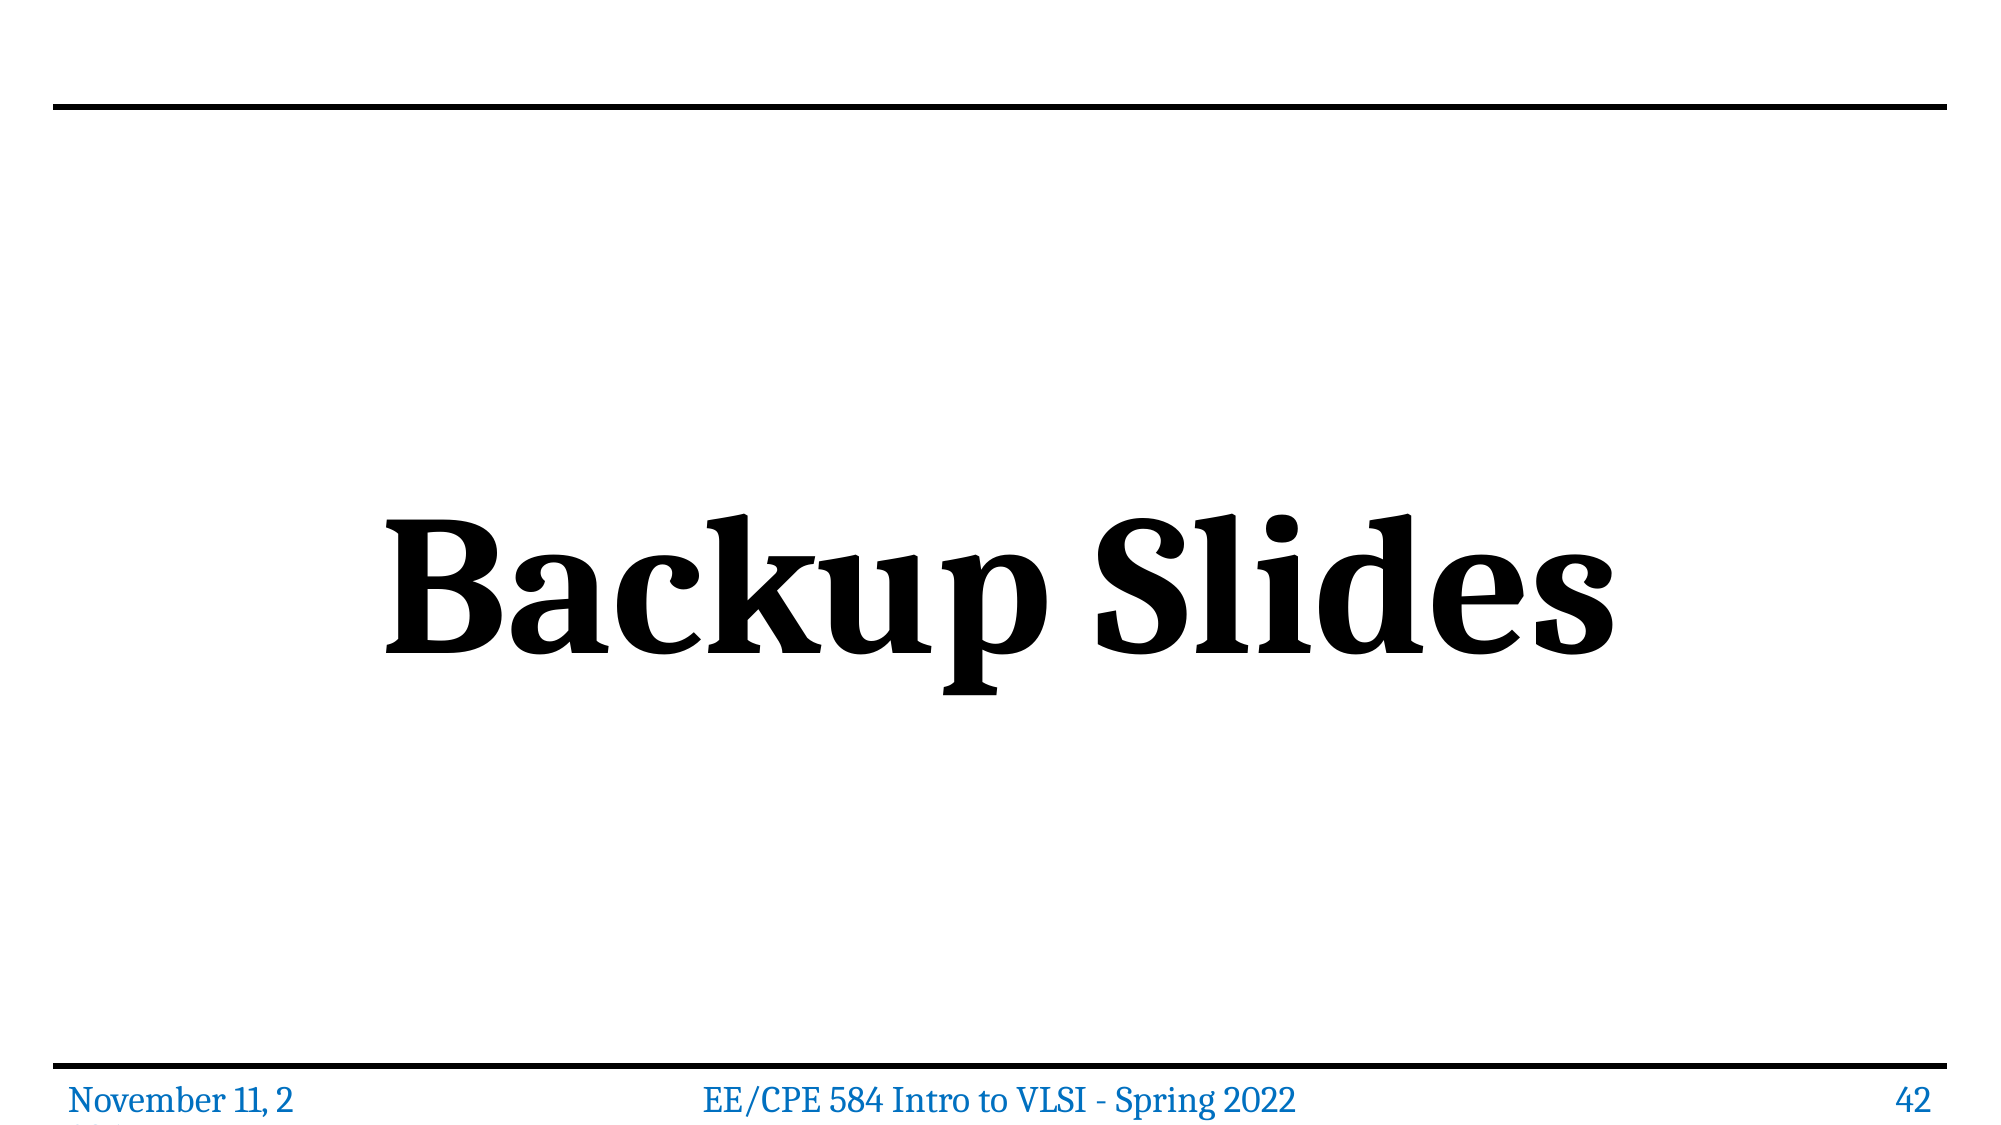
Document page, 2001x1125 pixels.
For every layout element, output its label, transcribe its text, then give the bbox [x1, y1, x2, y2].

list Backup Slides [53, 111, 1947, 1065]
